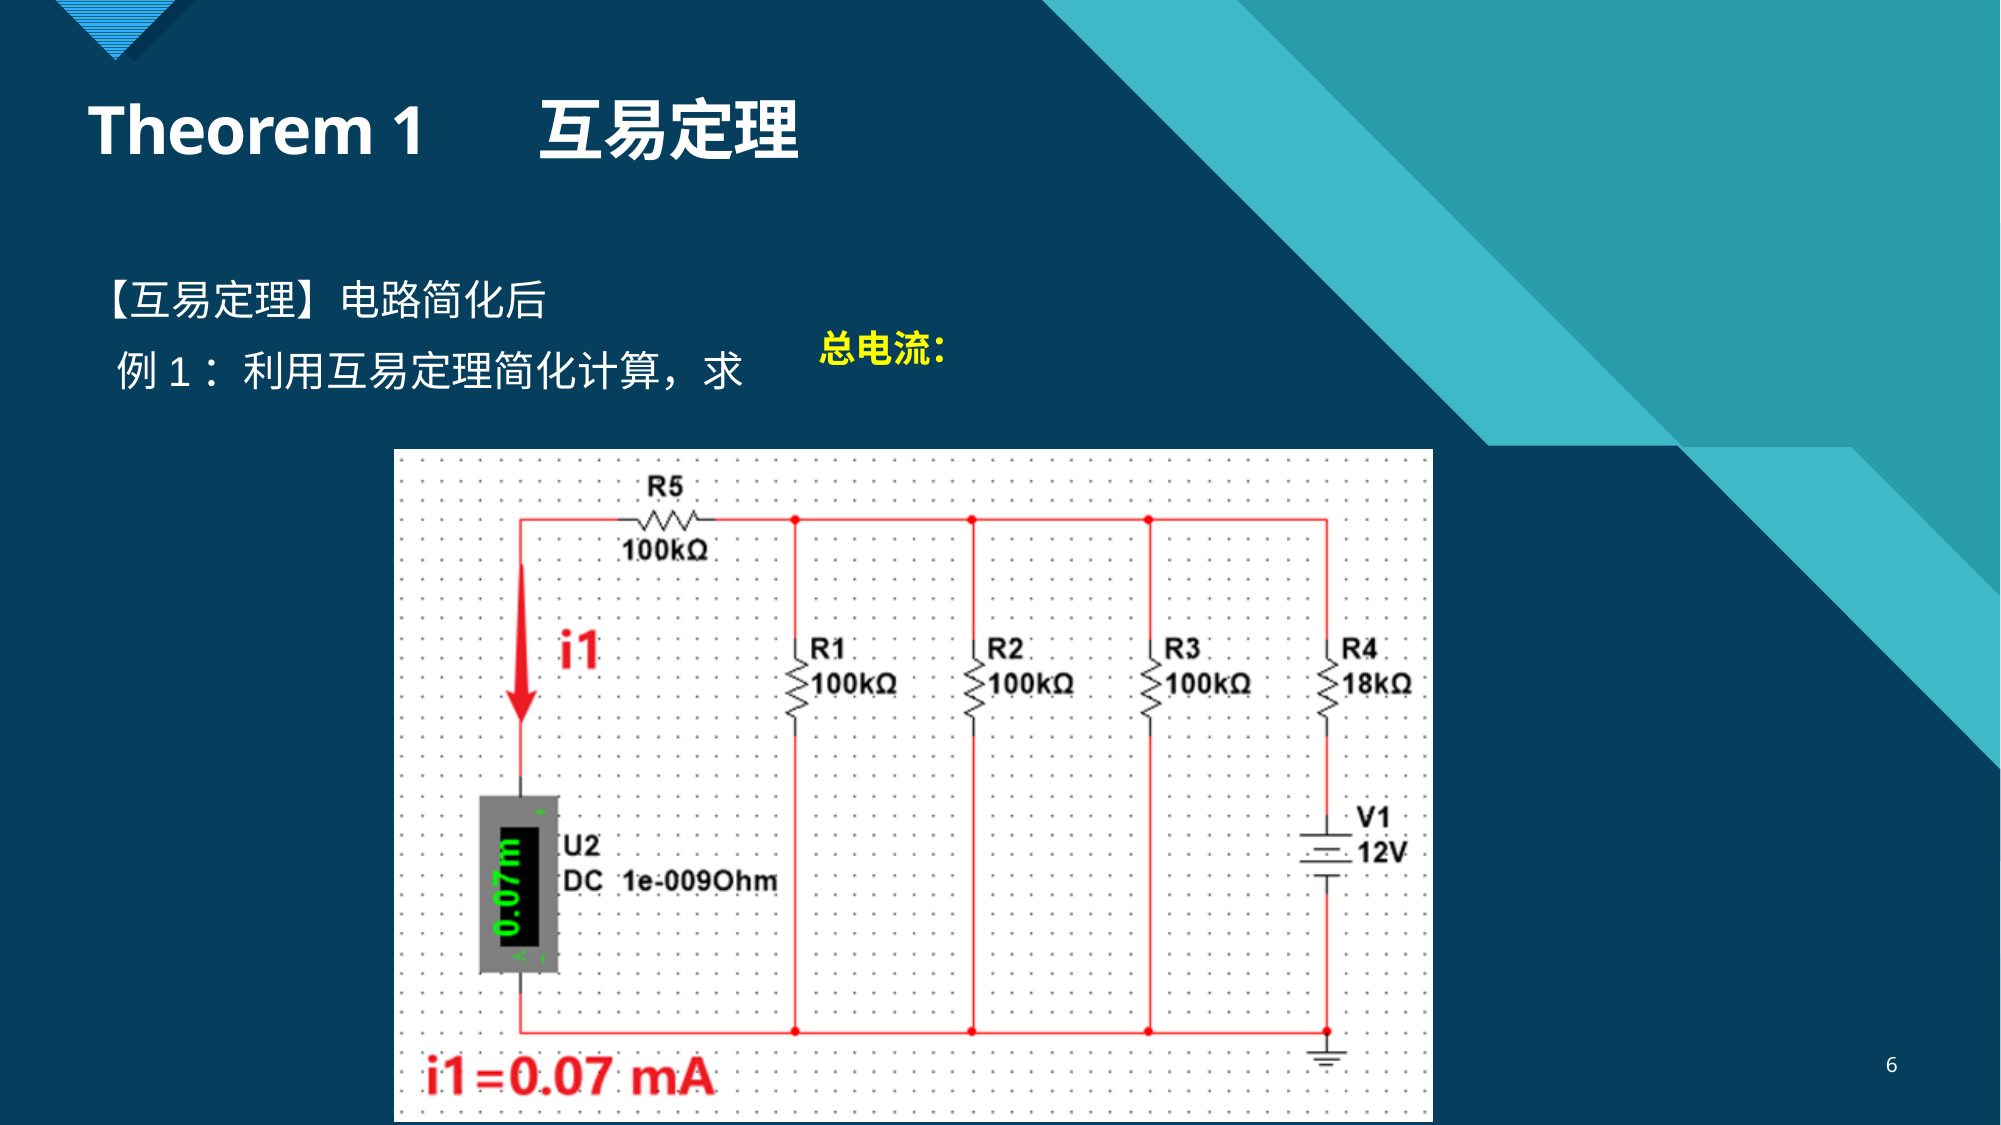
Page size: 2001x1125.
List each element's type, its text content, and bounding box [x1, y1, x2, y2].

title Theorem 1 互易定理 [72, 89, 1913, 177]
slide_number 6 [1845, 1035, 1913, 1096]
picture [395, 450, 1432, 1121]
